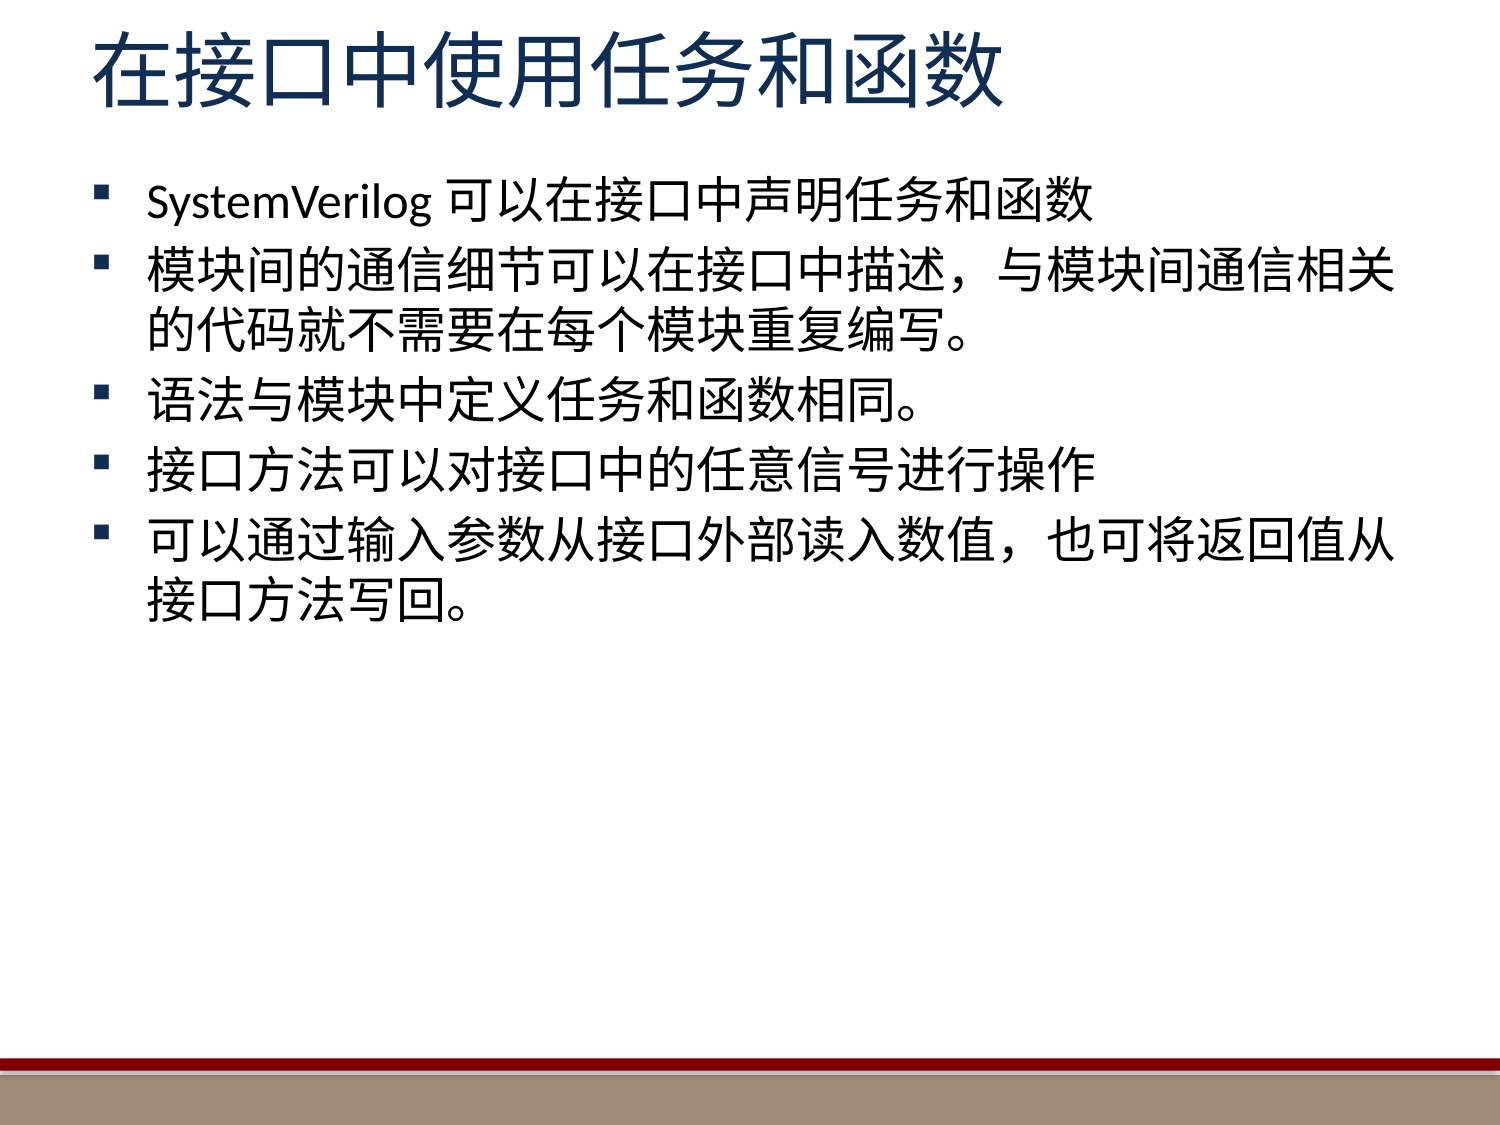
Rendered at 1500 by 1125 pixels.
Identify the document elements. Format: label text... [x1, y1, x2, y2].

title 在接口中使用任务和函数 [74, 0, 1426, 138]
list SystemVerilog可以在接口中声明任务和函数 模块间的通信细节可以在接口中描述，与模块间通信相关的代码就不需要在每个模块重复编写。 语法与模块中定义任务和函数相同。 接口方法可以对接口中的任意信号进行操作 可以通过输入参数从接口外部读入数值，也可将返回值从接口方法写回。 [74, 160, 1426, 1036]
